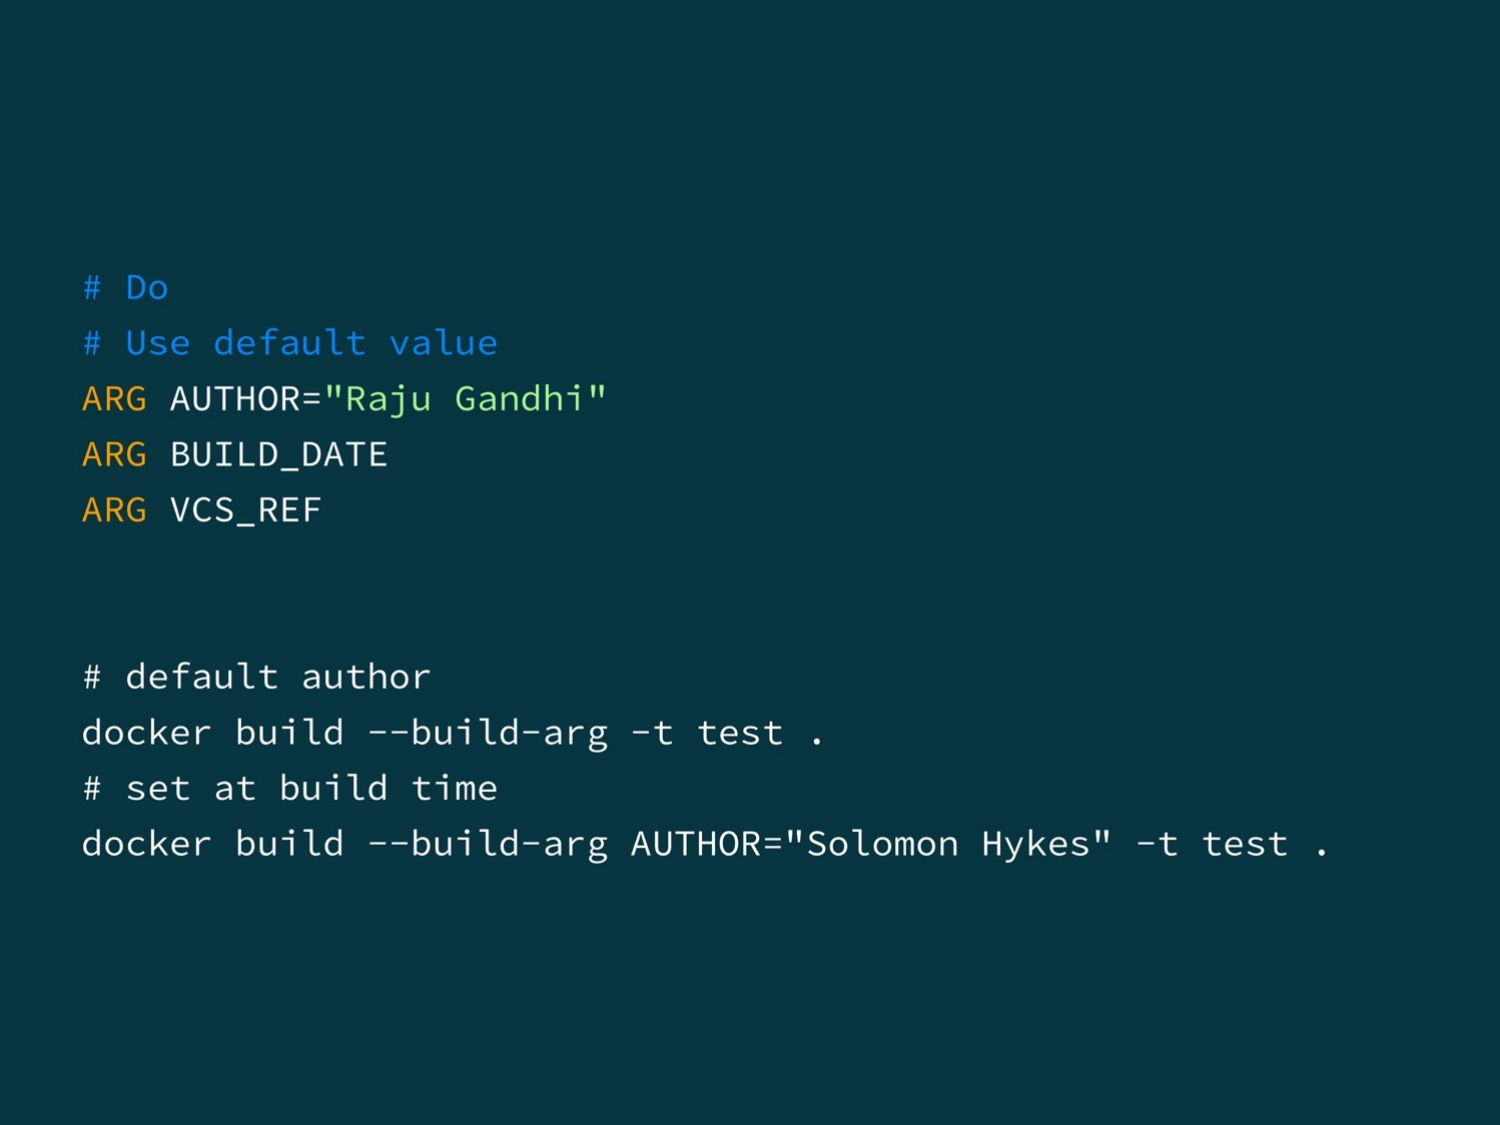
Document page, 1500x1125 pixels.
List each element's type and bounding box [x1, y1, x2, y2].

text_box [0, 0, 1500, 1125]
